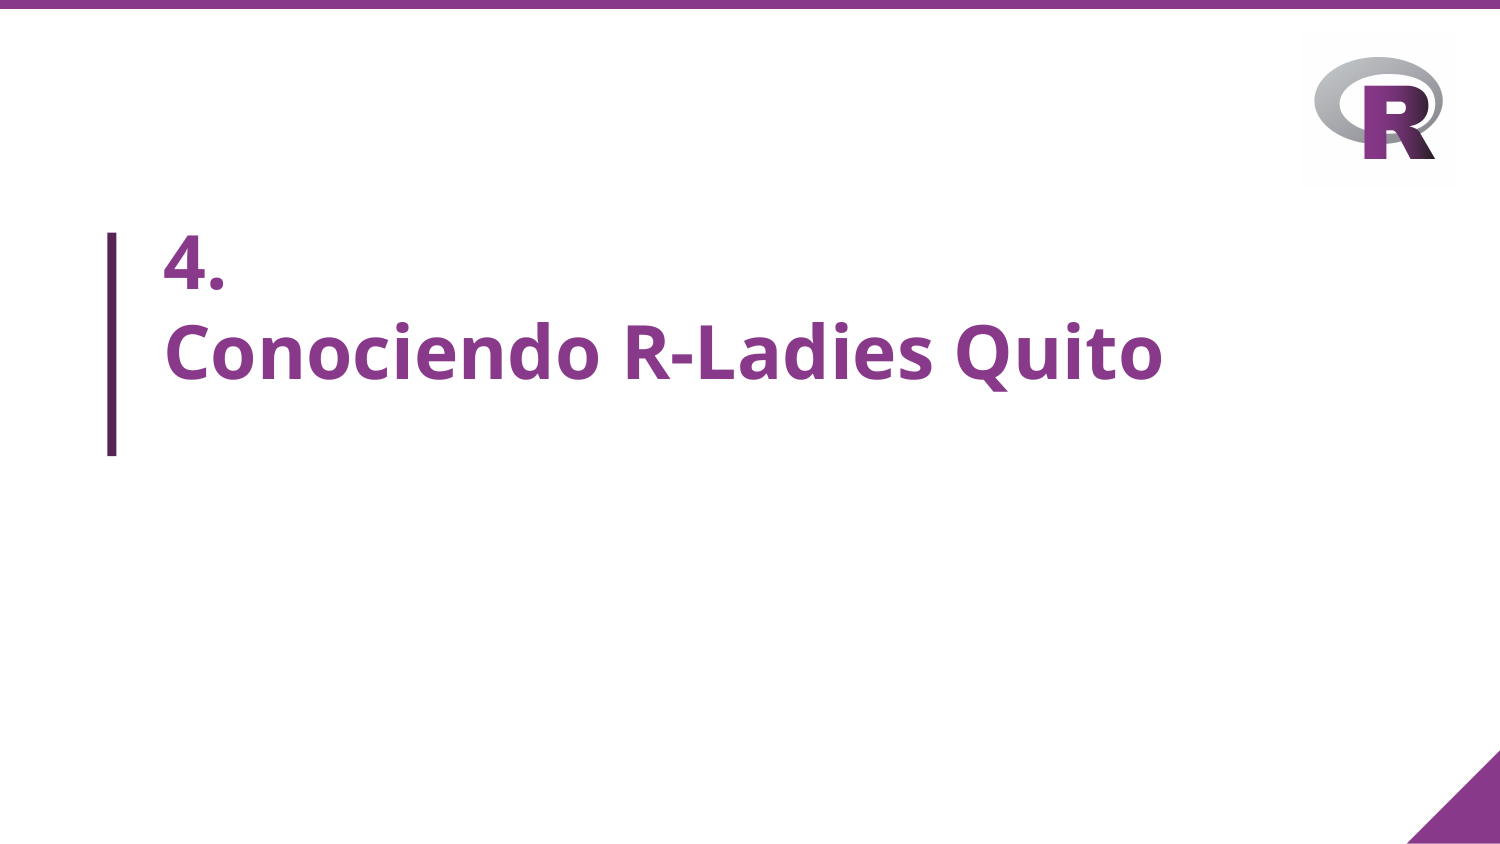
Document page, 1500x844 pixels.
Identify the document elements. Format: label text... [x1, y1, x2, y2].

picture [1300, 30, 1457, 187]
title 4. Conociendo R-Ladies Quito [148, 199, 1223, 390]
